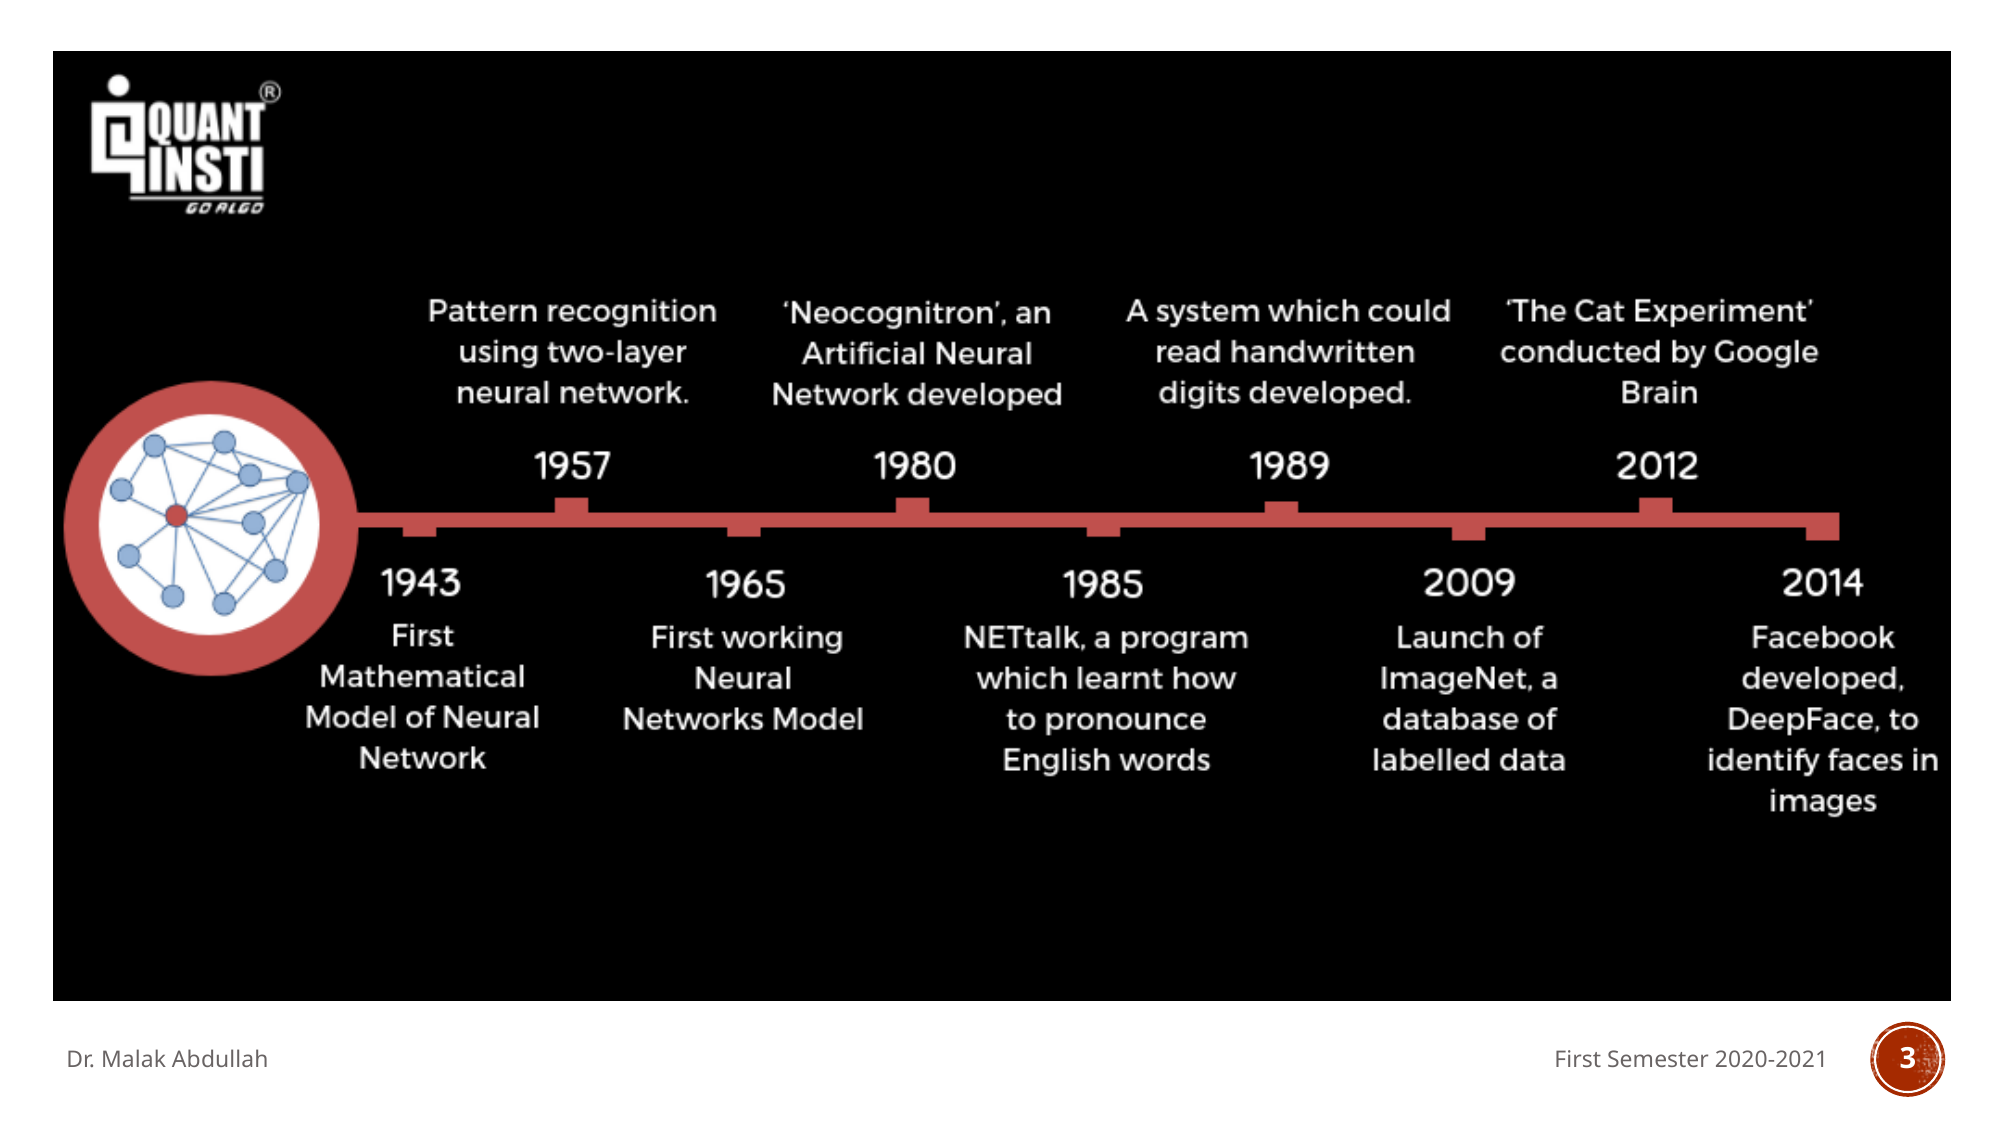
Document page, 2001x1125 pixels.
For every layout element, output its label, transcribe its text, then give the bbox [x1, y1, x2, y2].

slide_number 3 [1855, 1028, 1961, 1089]
footer Dr. Malak Abdullah [51, 1028, 1217, 1089]
slide_number First Semester 2020-2021 [1306, 1028, 1844, 1089]
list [55, 60, 1949, 998]
